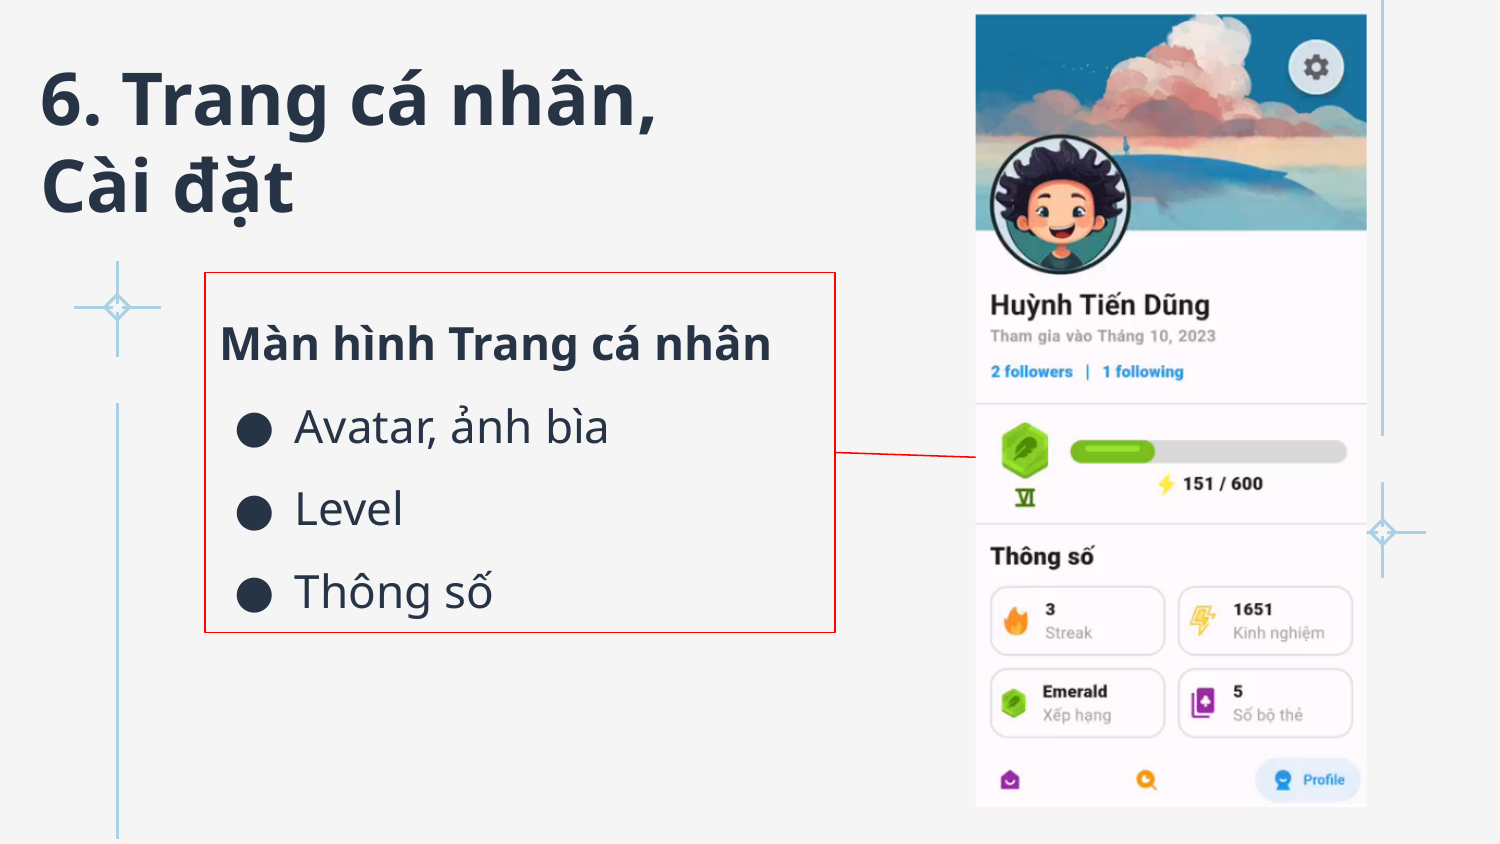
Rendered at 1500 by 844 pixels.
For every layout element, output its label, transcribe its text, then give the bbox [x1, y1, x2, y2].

text_box 6. Trang cá nhân, Cài đặt [25, 37, 709, 243]
text_box Màn hình Trang cá nhân Avatar, ảnh bìa Level Thông số [204, 272, 836, 633]
picture [975, 12, 1367, 807]
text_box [835, 440, 970, 458]
